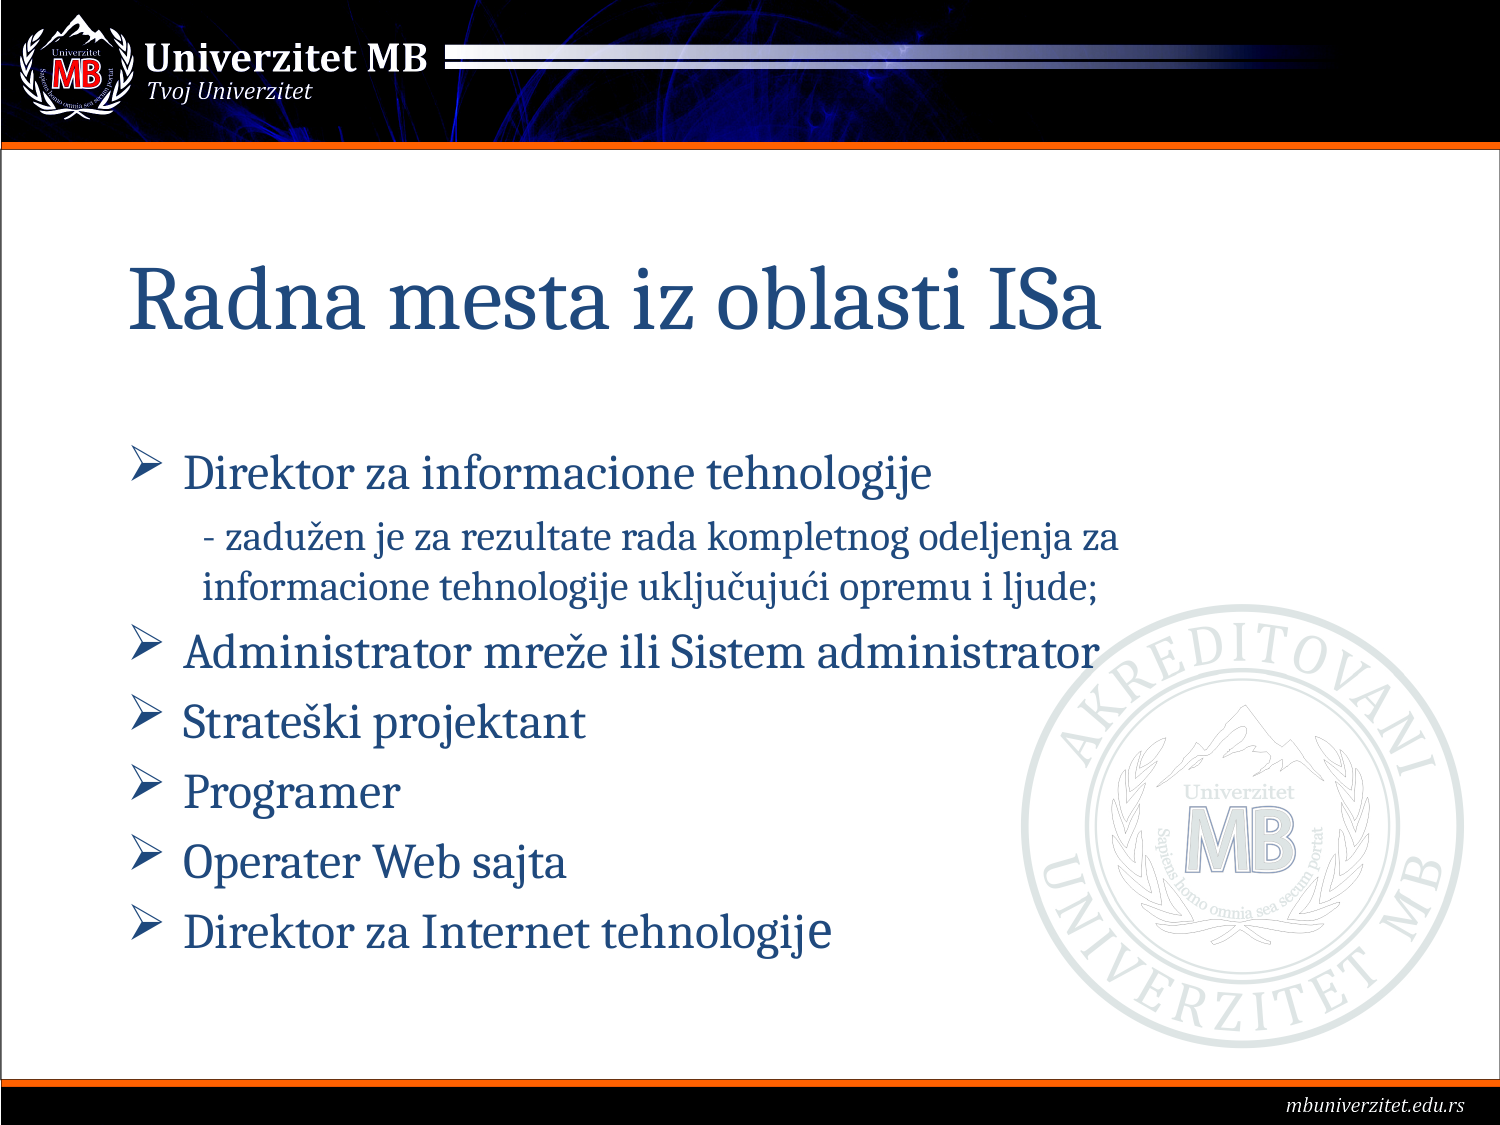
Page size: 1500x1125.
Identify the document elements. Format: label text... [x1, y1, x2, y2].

title Radna mesta iz oblasti ISa [112, 172, 1388, 414]
subtitle Direktor za informacione tehnologije - zadužen je za rezultate rada kompletnog odeljenja za informacione tehnologije uključujući opremu i ljude; Administrator mreže ili Sistem administrator Strateški projektant Programer Operater Web sajta Direktor za Internet tehnologijе [112, 432, 1281, 1071]
picture [0, 0, 1500, 1125]
